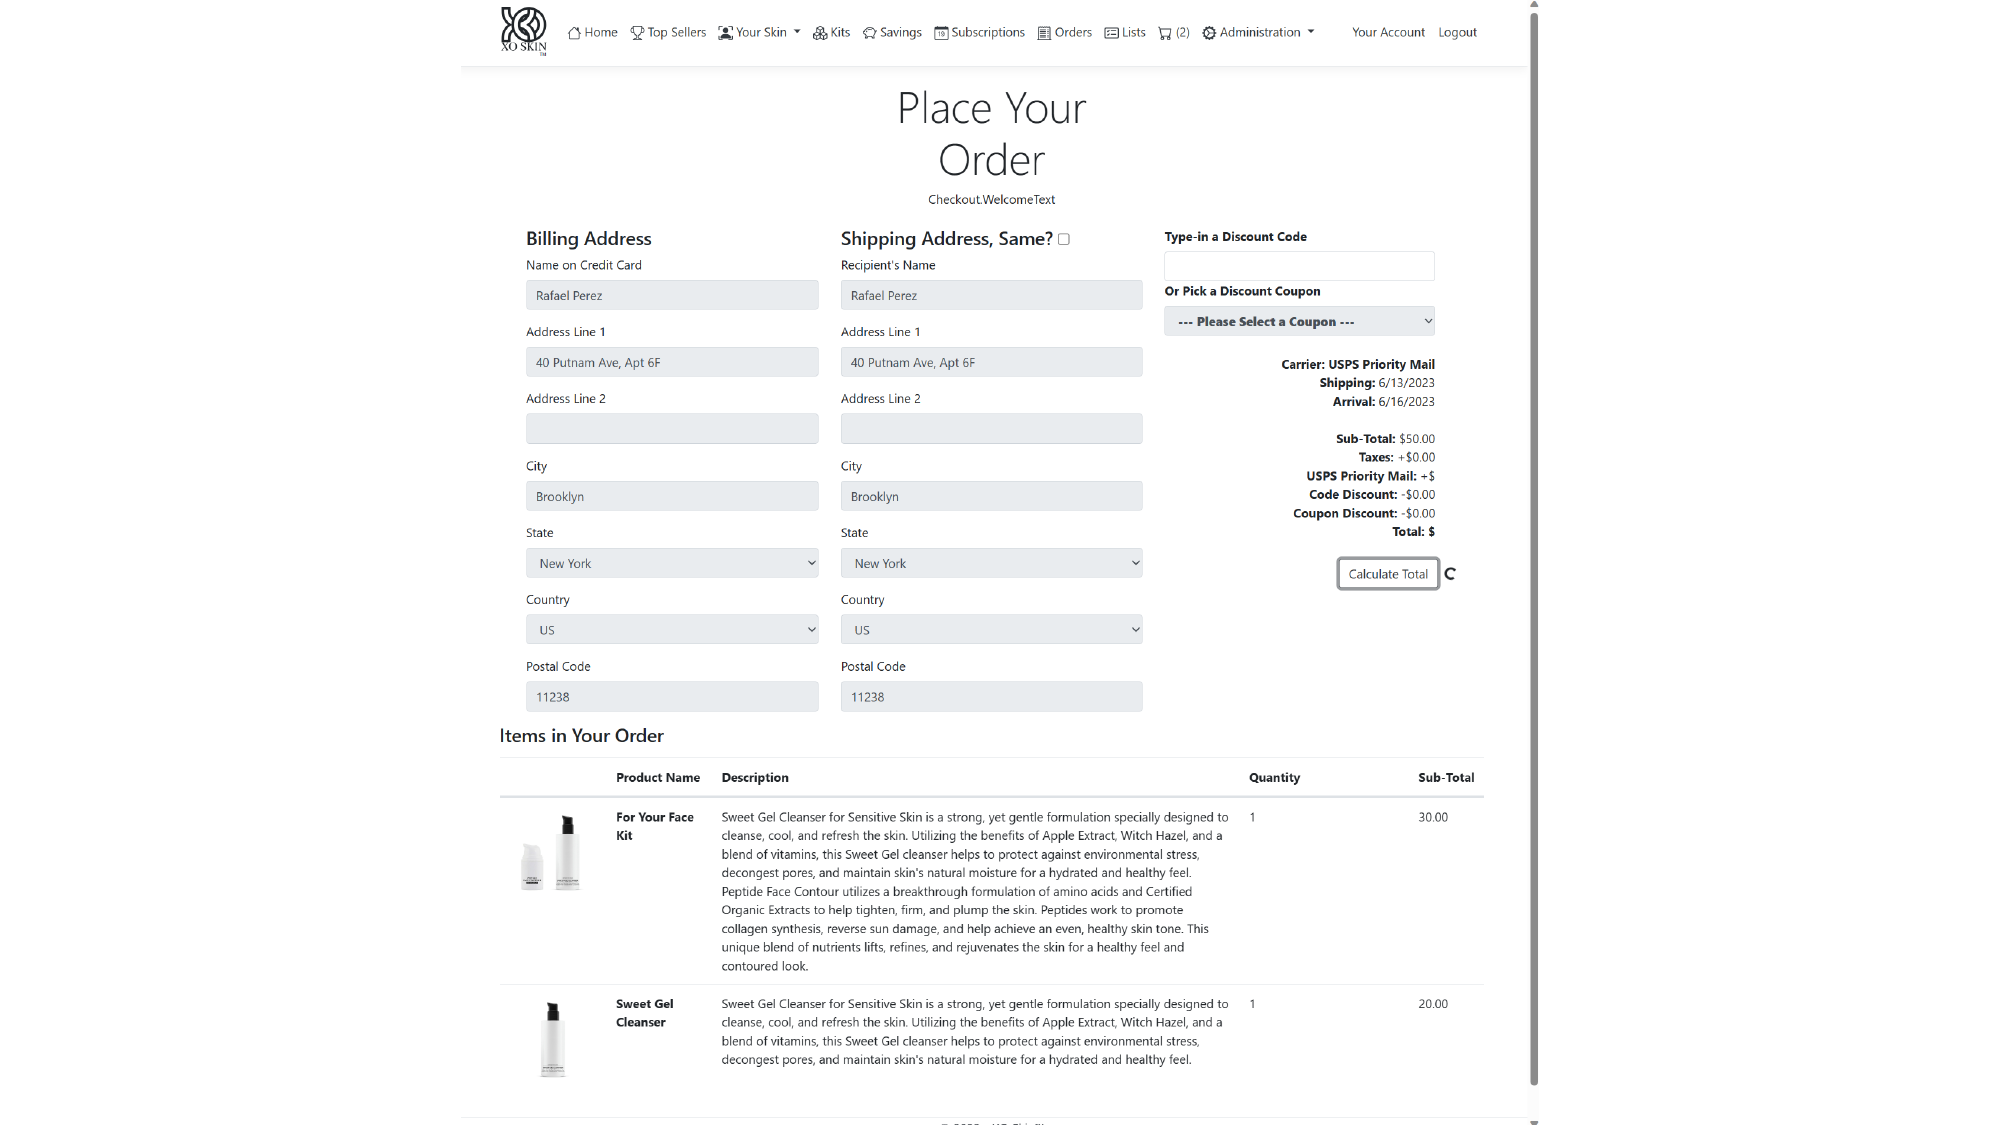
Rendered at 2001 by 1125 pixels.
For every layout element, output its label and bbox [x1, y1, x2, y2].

picture [461, 0, 1539, 1125]
